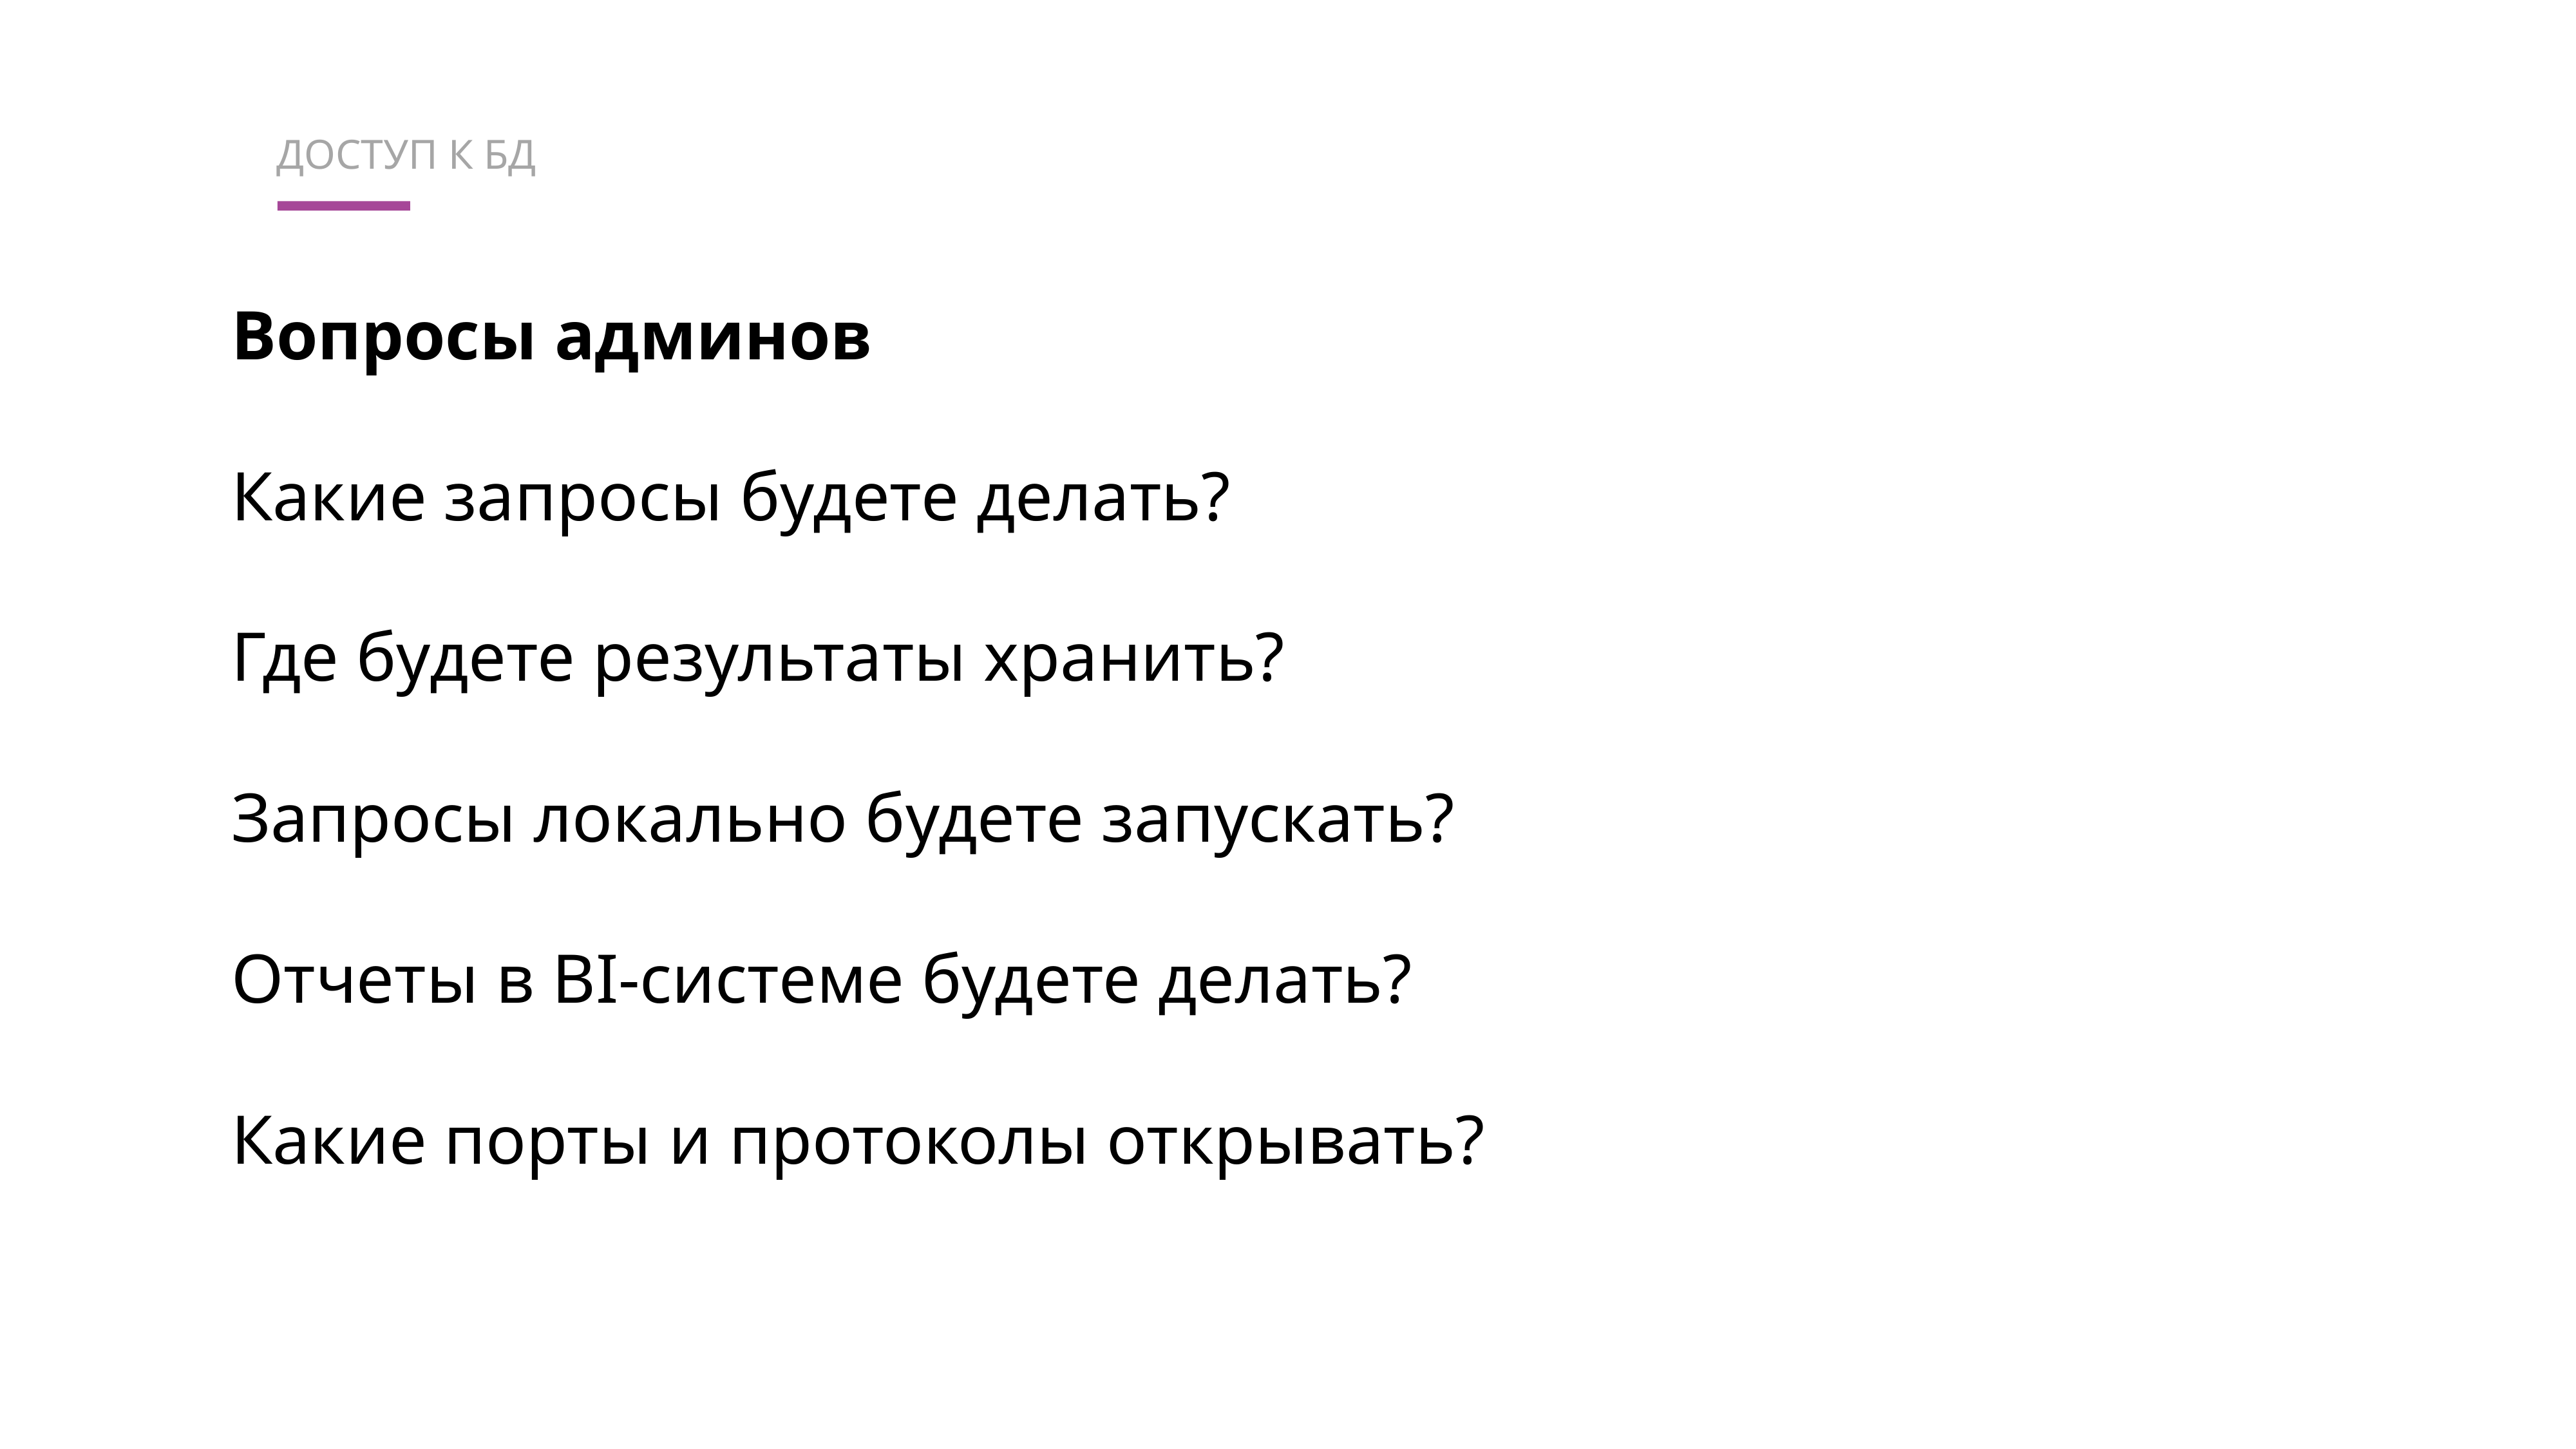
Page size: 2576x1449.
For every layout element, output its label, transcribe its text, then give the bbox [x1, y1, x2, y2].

text_box Доступ к БД [271, 108, 2318, 182]
text_box Вопросы админов Какие запросы будете делать? Где будете результаты хранить? Запросы локально будете запускать? Отчеты в BI-системе будете делать? Какие порты и протоколы открывать? [225, 287, 1491, 1183]
